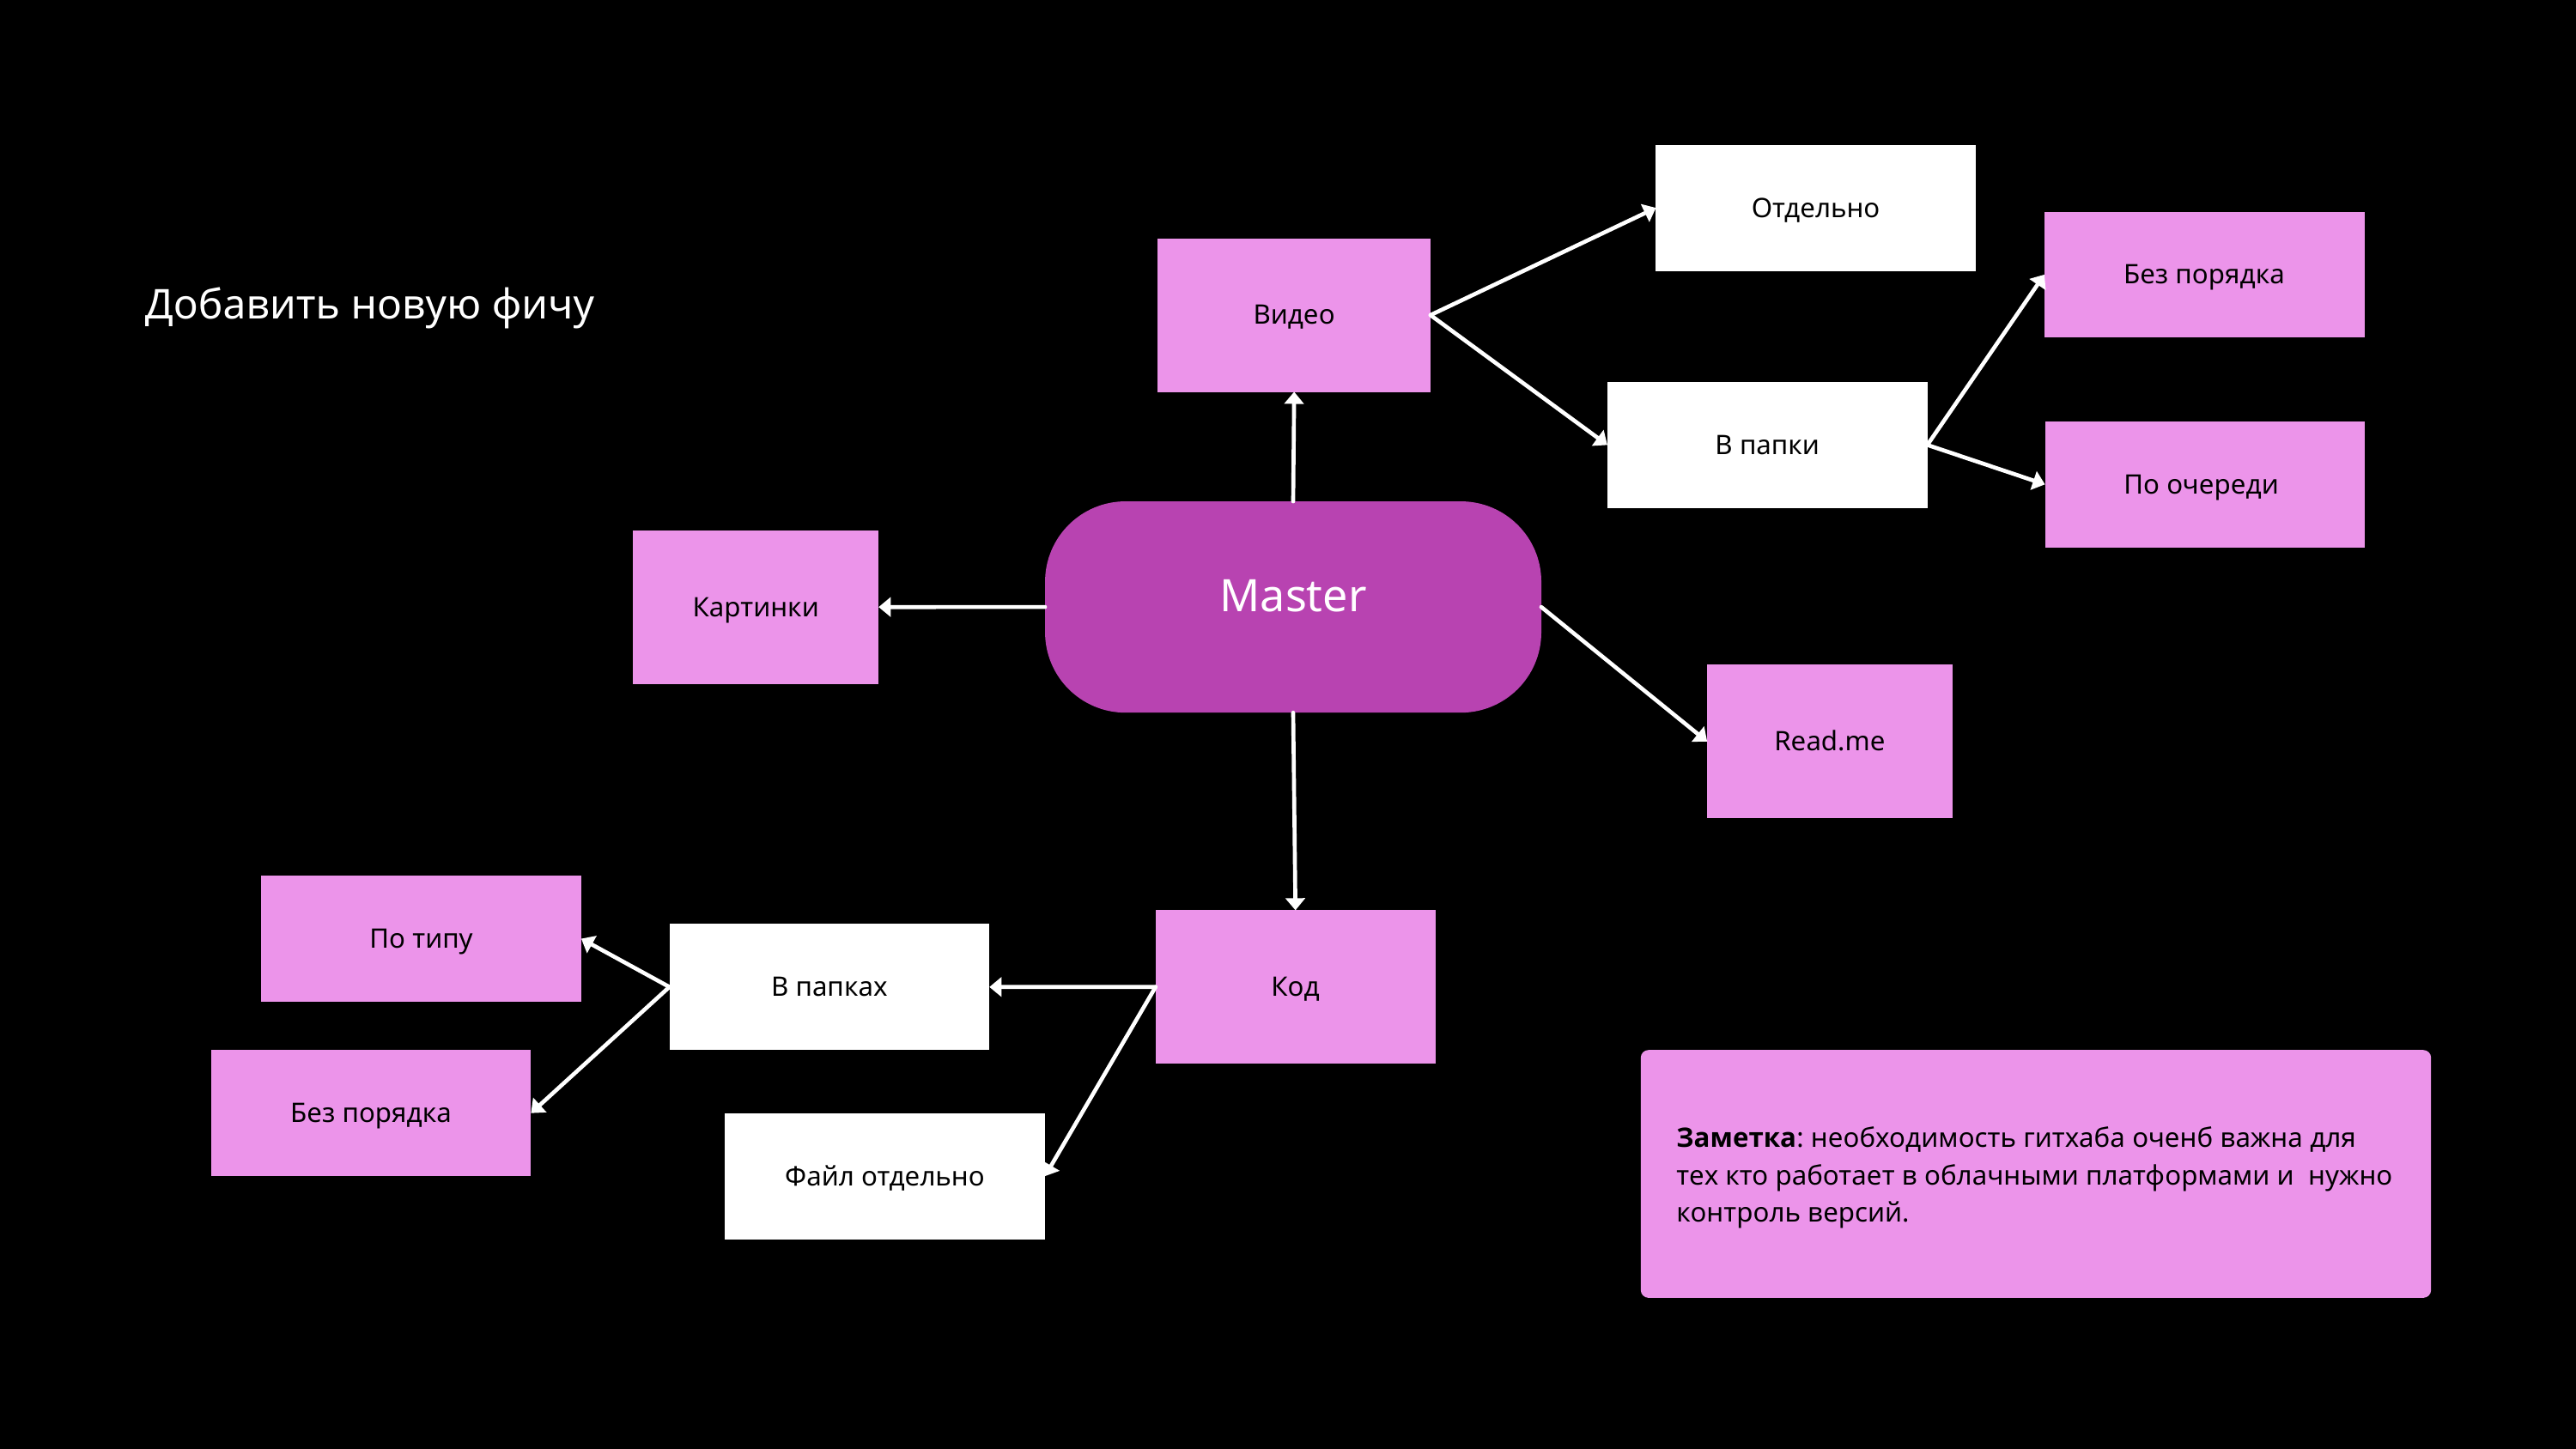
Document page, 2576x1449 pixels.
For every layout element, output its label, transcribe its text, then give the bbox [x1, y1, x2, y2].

text_box [536, 991, 665, 1113]
text_box [1285, 399, 1303, 500]
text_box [2044, 211, 2365, 338]
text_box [633, 530, 879, 684]
text_box [1049, 995, 1151, 1175]
text_box [1434, 204, 1651, 314]
text_box [993, 978, 1151, 997]
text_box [1155, 910, 1436, 1064]
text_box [1044, 500, 1542, 713]
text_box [210, 1050, 532, 1177]
text_box [882, 597, 1040, 616]
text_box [2044, 421, 2366, 548]
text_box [1656, 144, 1977, 271]
text_box [1286, 721, 1304, 908]
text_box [1157, 238, 1431, 392]
text_box [586, 936, 665, 985]
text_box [724, 1113, 1046, 1240]
text_box [1931, 276, 2039, 440]
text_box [1607, 381, 1928, 508]
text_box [1640, 1049, 2432, 1299]
text_box [1546, 610, 1702, 743]
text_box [1706, 664, 1953, 819]
text_box [1434, 317, 1602, 446]
text_box [1931, 446, 2040, 490]
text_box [669, 924, 990, 1051]
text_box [260, 875, 582, 1003]
text_box Добавить новую фичу [144, 265, 971, 327]
